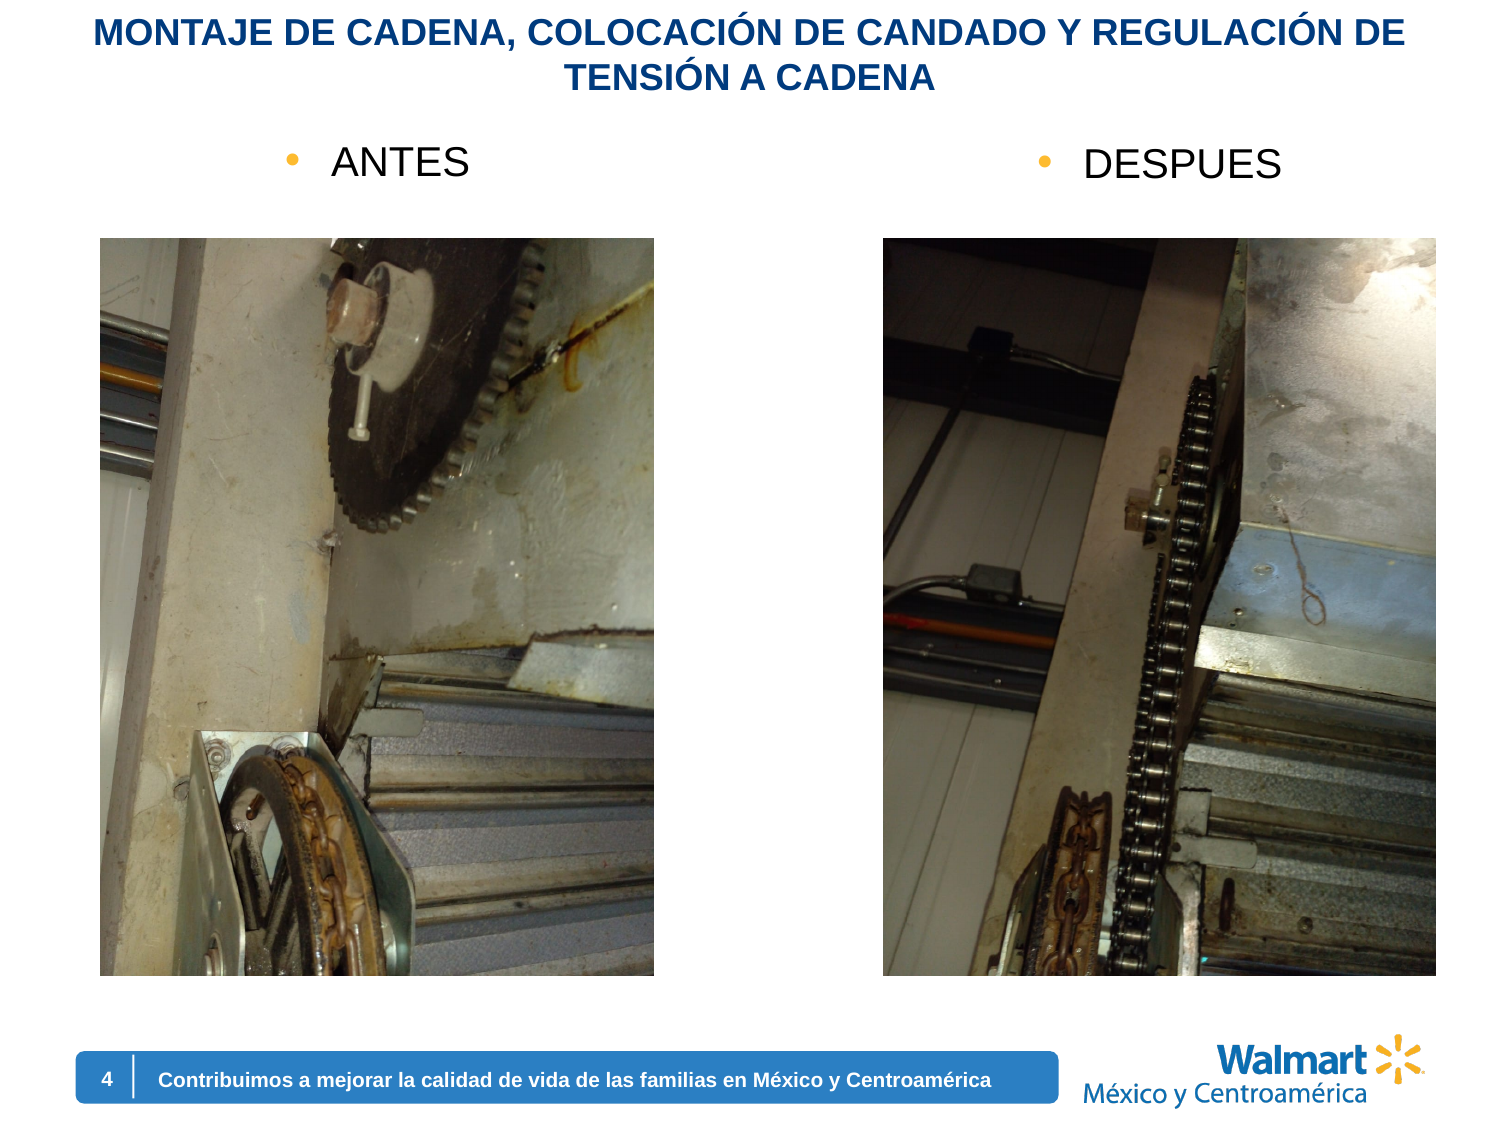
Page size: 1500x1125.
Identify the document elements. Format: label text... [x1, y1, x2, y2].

picture [100, 238, 654, 976]
footer Contribuimos a mejorar la calidad de vida de las familias en México y Centroamérica [142, 1058, 1024, 1093]
picture [882, 238, 1436, 976]
text_box ANTES [70, 134, 684, 260]
title MONTAJE DE CADENA, COLOCACIÓN DE CANDADO Y REGULACIÓN DE TENSIÓN A CADENA [74, 0, 1426, 107]
picture [1084, 1034, 1425, 1109]
text_box DESPUES [852, 129, 1466, 255]
